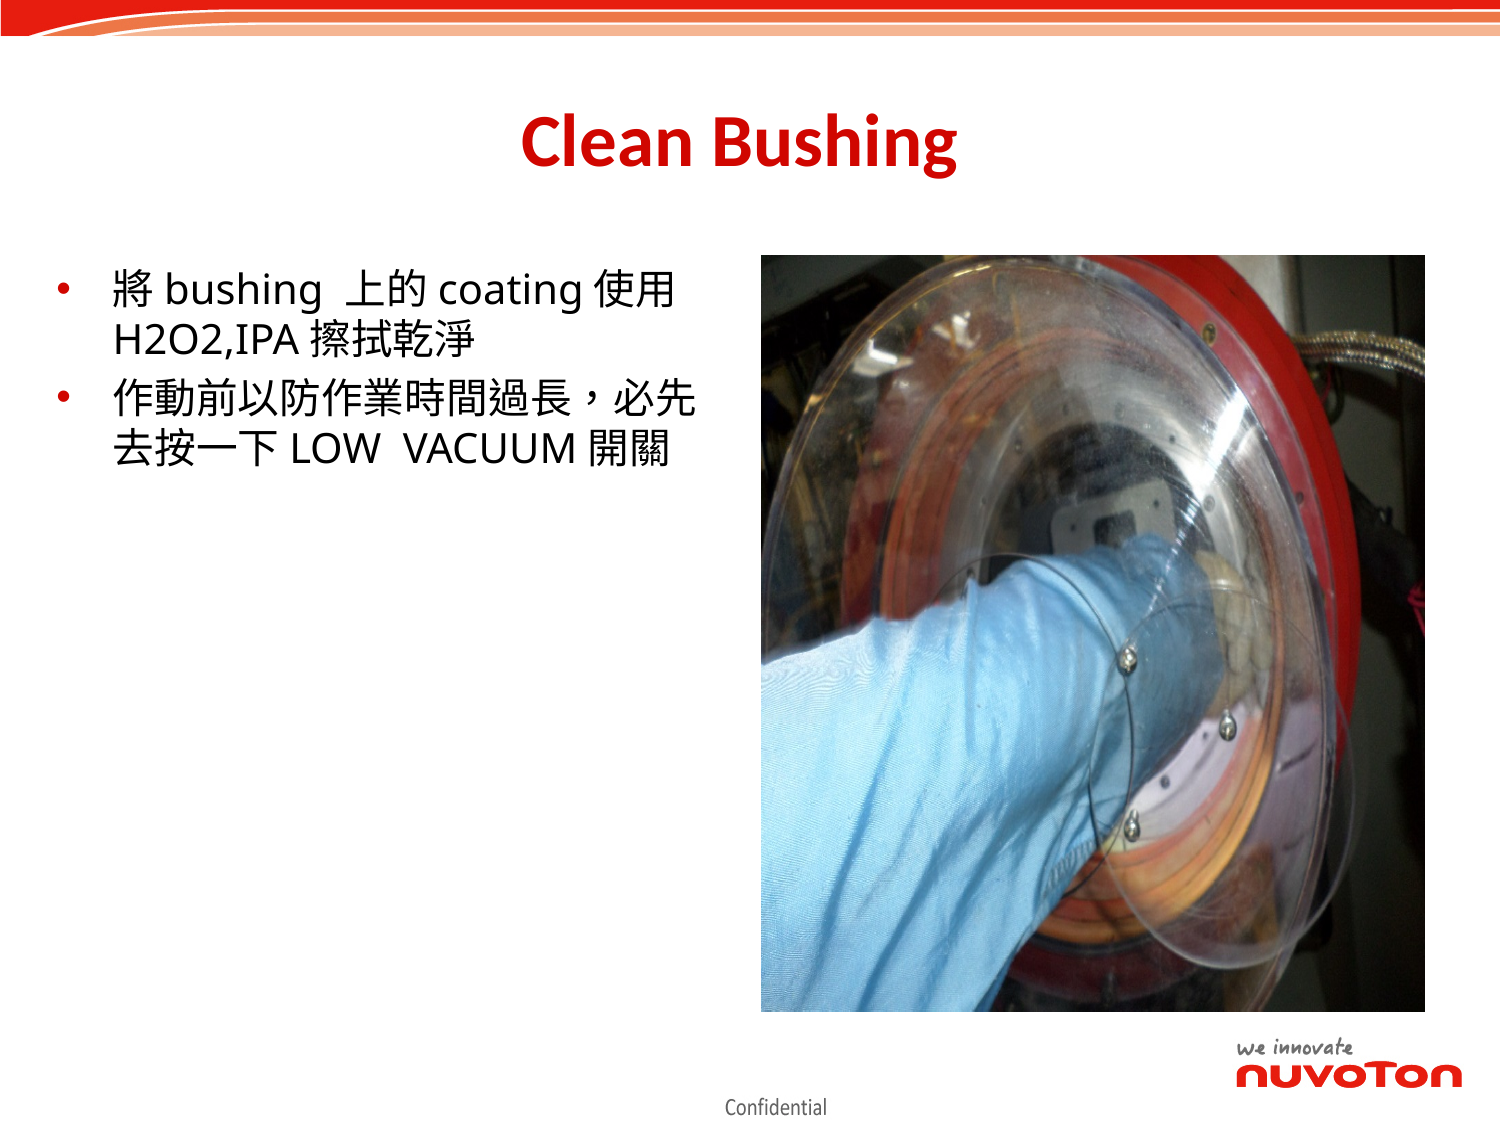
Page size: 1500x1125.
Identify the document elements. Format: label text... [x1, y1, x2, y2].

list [761, 255, 1426, 1012]
list 將bushing 上的coating使用H2O2,IPA擦拭乾淨 作動前以防作業時間過長，必先去按一下LOW VACUUM開關 [41, 255, 740, 1010]
title Clean Bushing [64, 42, 1415, 231]
picture [0, 0, 1500, 1125]
